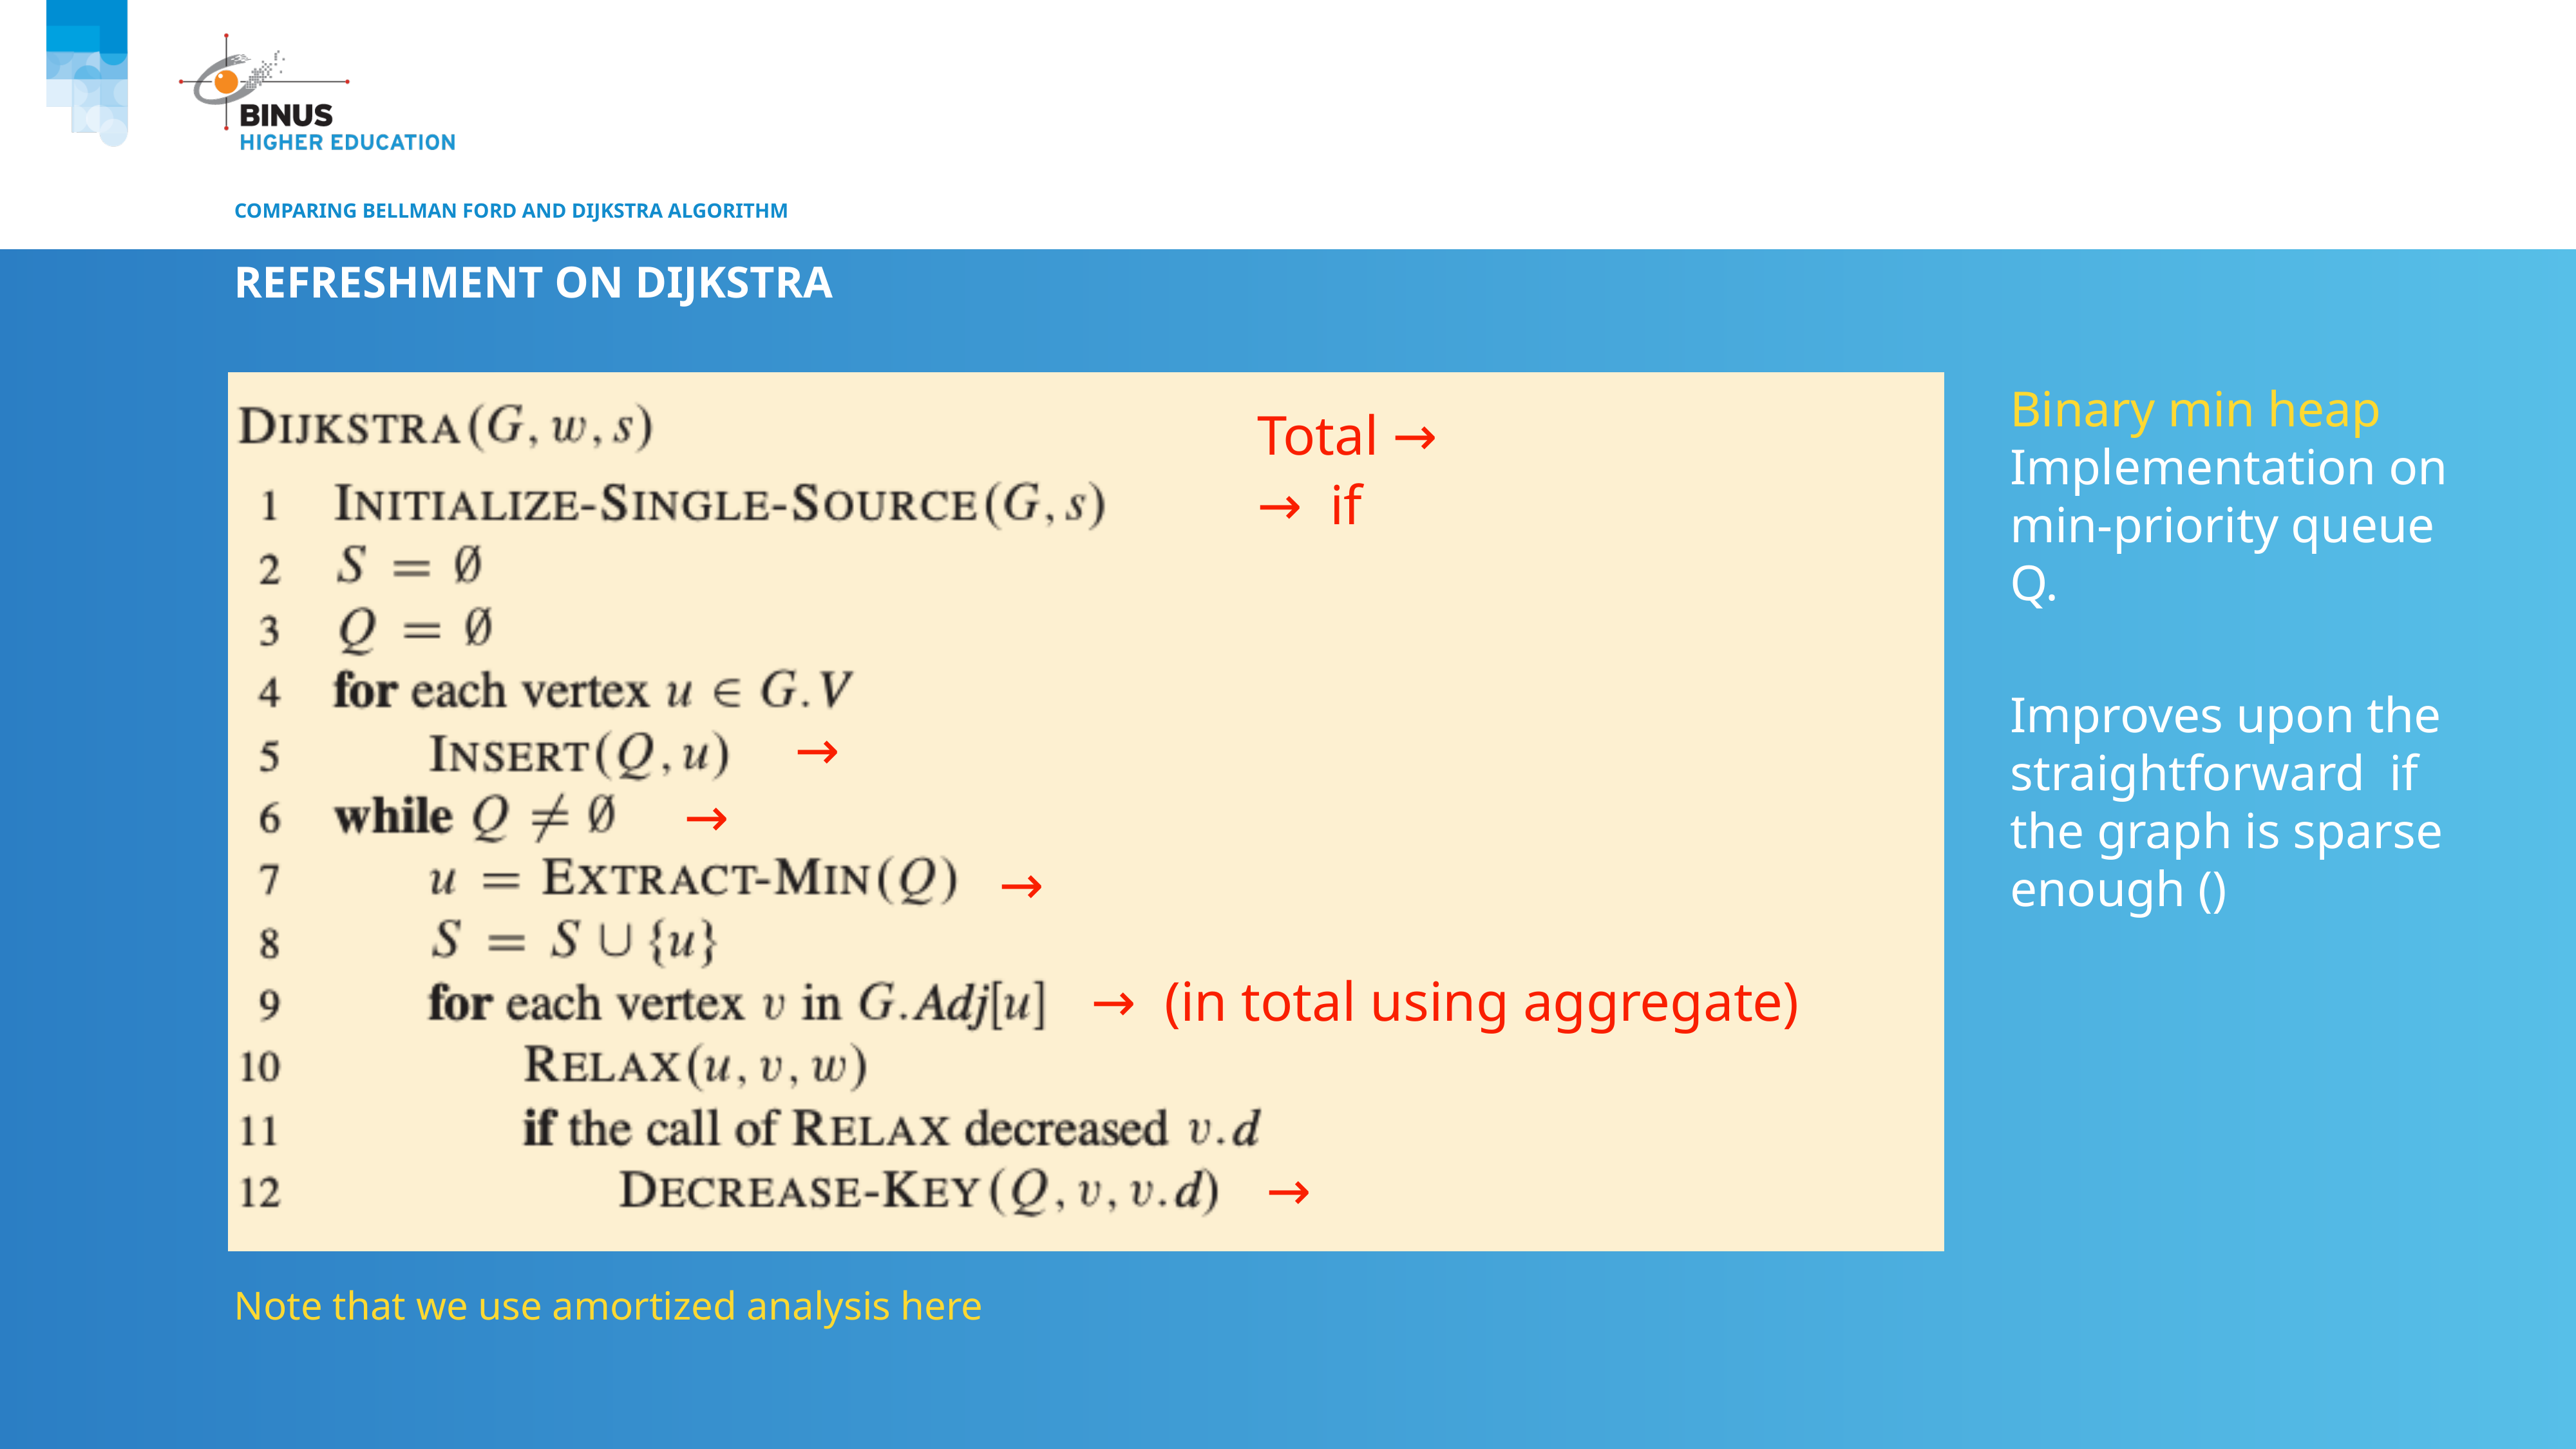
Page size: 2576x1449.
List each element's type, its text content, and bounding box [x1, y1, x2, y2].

text_box Note that we use amortized analysis here [229, 1276, 1019, 1362]
picture [46, 0, 455, 154]
title Comparing Bellman ford and Dijkstra algorithm [228, 197, 1784, 252]
picture [227, 372, 1944, 1252]
list Refreshment on dijkstra [228, 255, 1262, 341]
